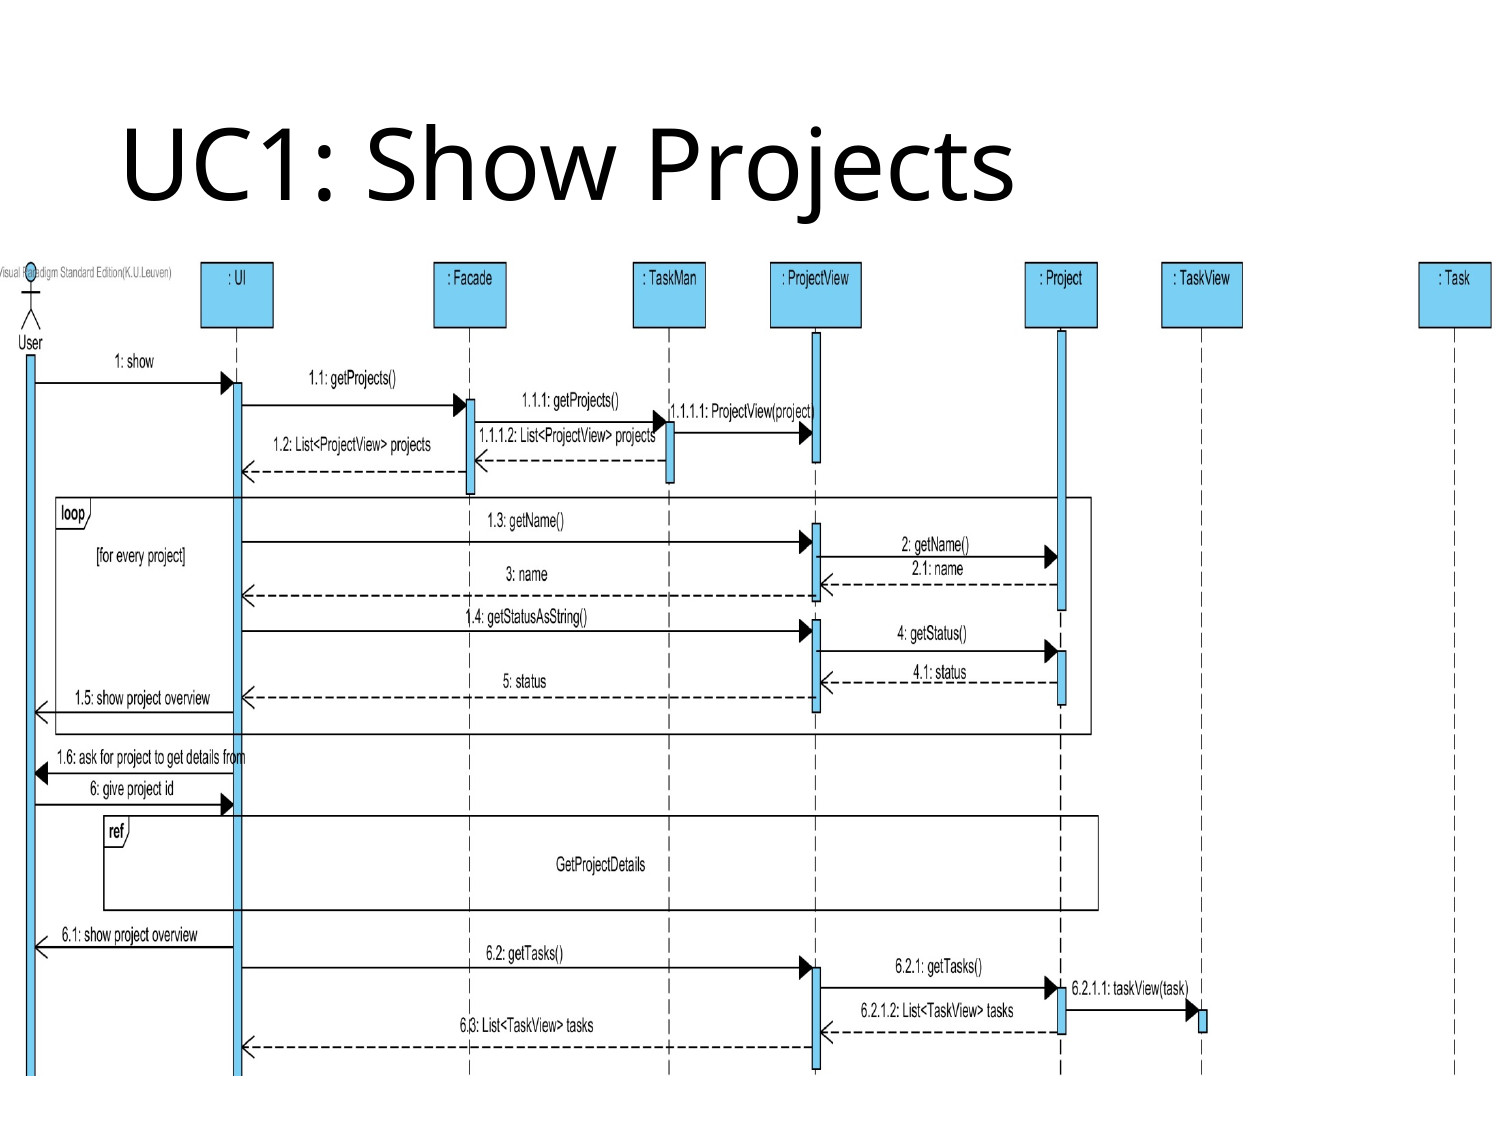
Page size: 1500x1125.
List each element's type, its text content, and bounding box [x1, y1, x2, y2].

title UC1: Show Projects [103, 59, 1397, 259]
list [0, 259, 1500, 1076]
